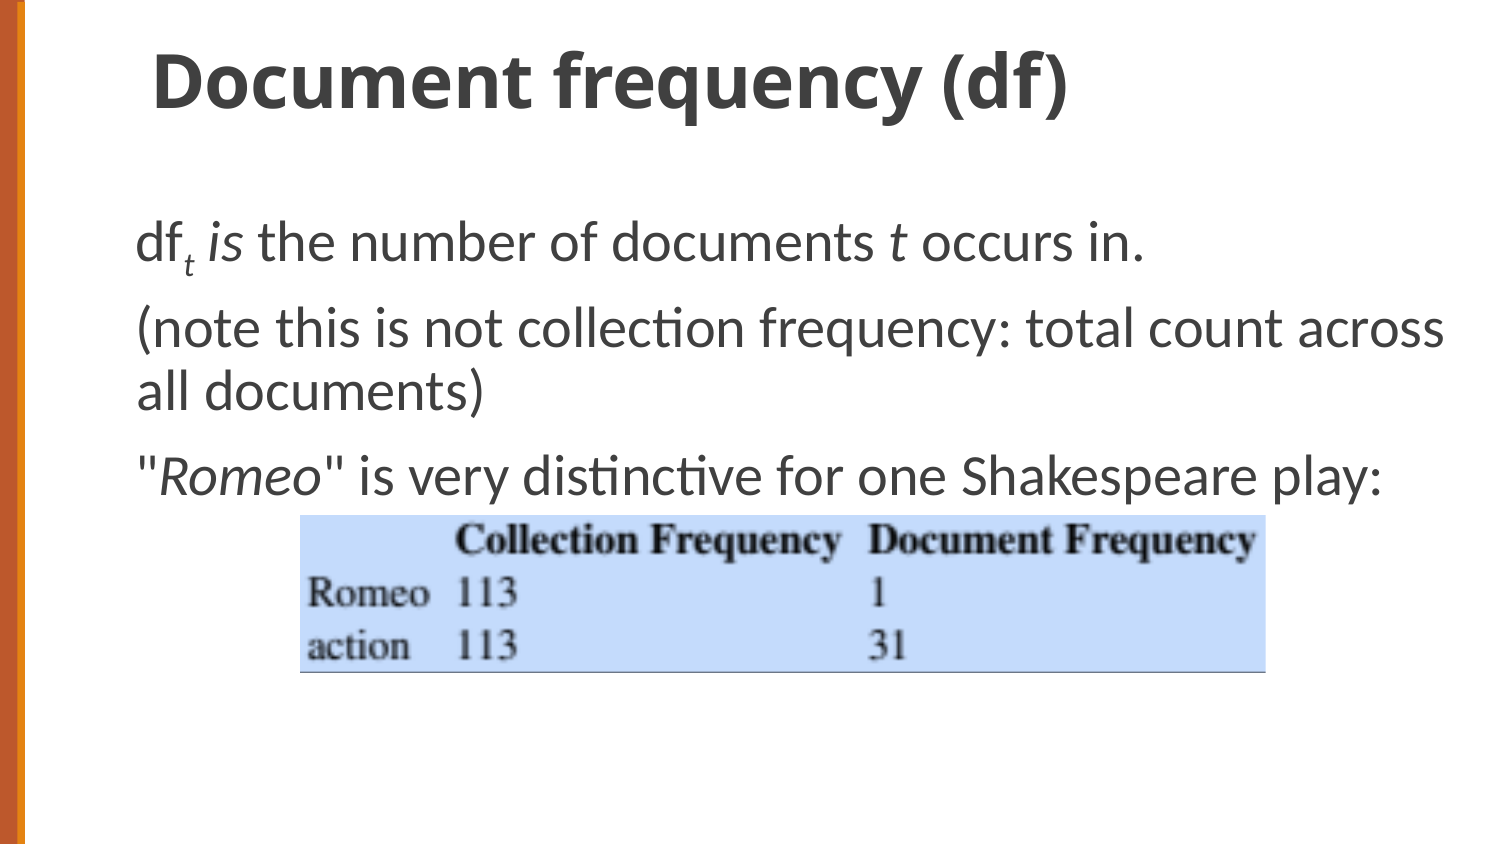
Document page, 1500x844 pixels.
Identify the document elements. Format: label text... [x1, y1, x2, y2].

list dft is the number of documents t occurs in. (note this is not collection frequency: total count across all documents) "Romeo" is very distinctive for one Shakespeare play: [135, 196, 1463, 844]
picture [299, 515, 1267, 674]
title Document frequency (df) [135, 19, 1373, 132]
